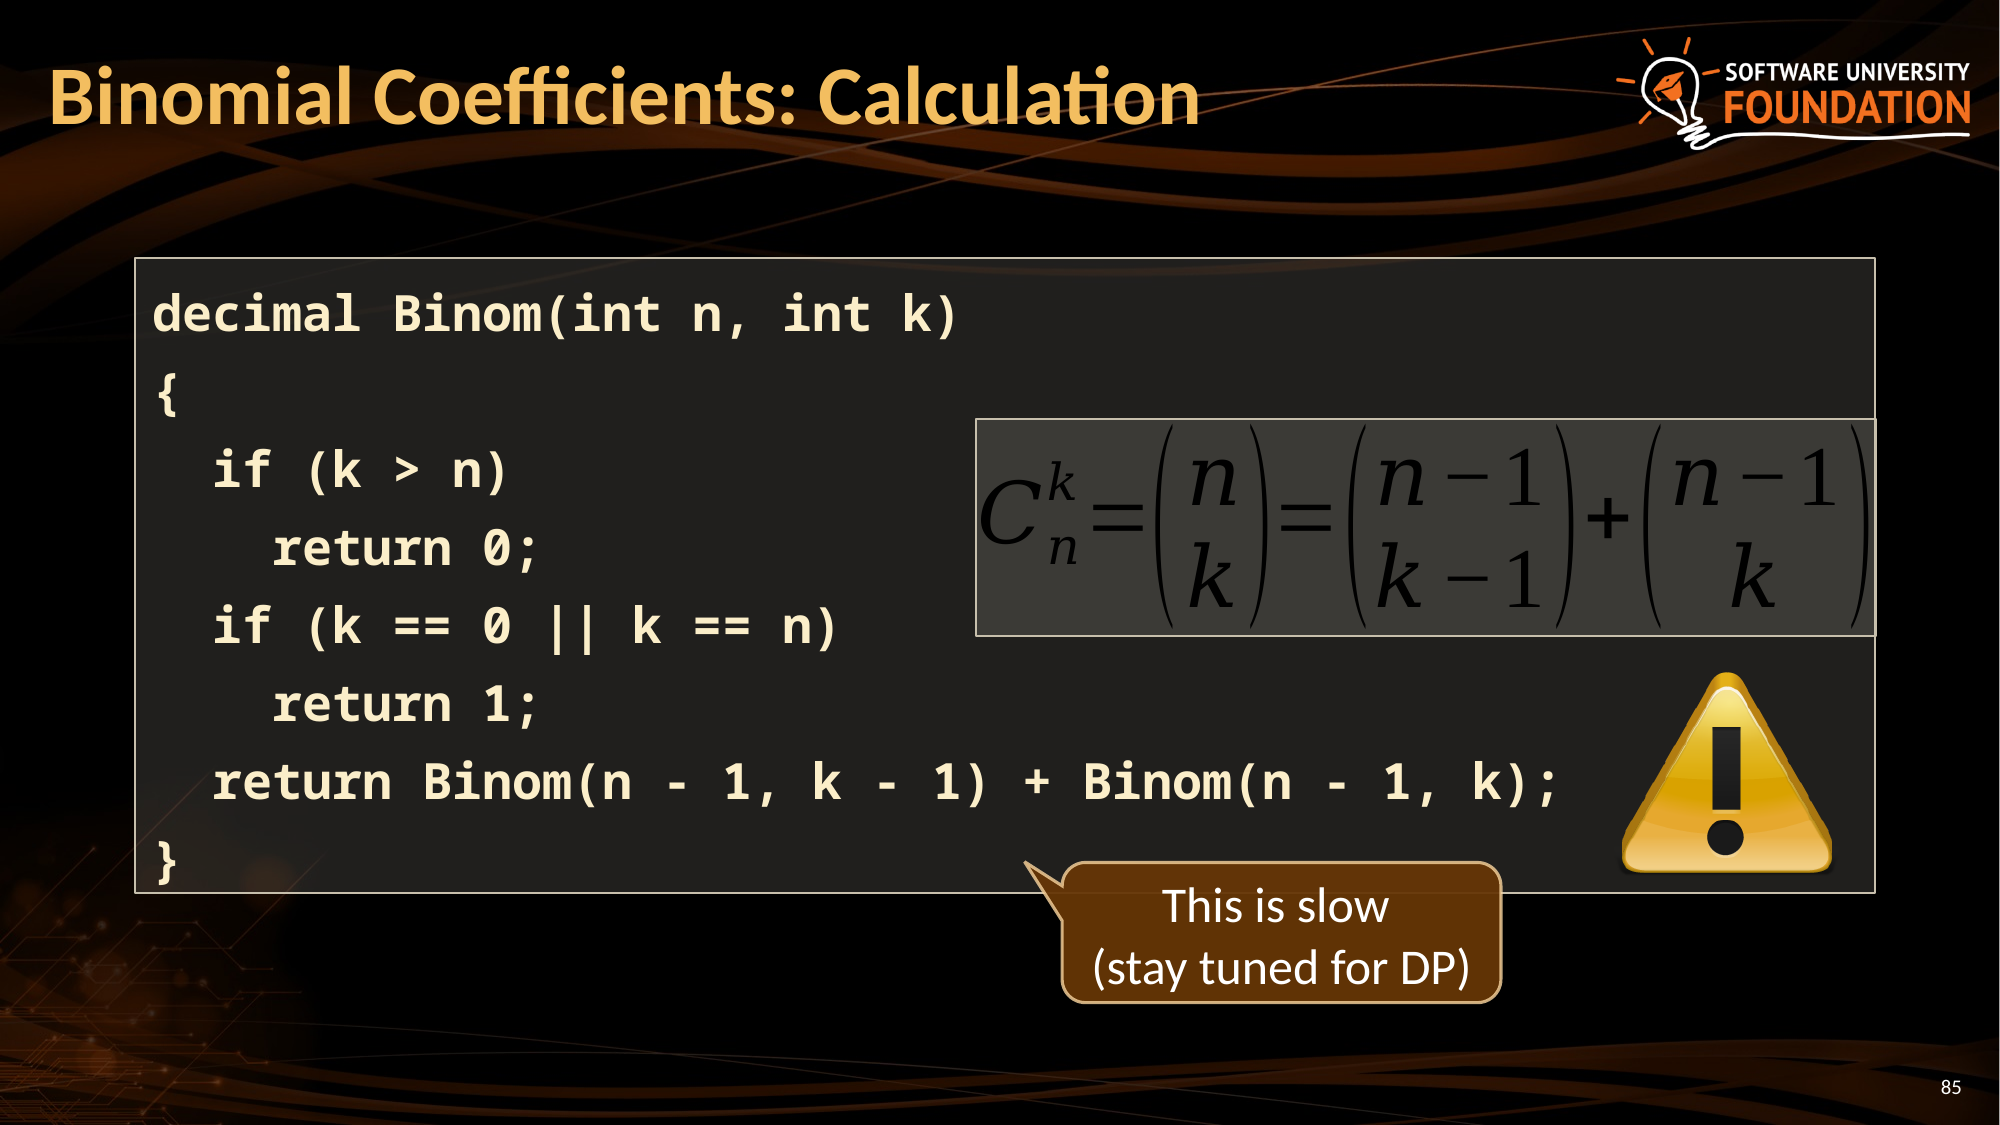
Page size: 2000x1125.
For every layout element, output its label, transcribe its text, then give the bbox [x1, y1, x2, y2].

picture [0, 0, 2000, 1125]
slide_number 85 [1897, 1070, 1968, 1103]
text_box This is slow (stay tuned for DP) [1023, 860, 1502, 1004]
text_box decimal Binom(int n, int k) { if (k > n) return 0; if (k == 0 || k == n) return 1; return Binom(n - 1, k - 1) + Binom(n - 1, k); } [134, 257, 1875, 894]
text_box [30, 6, 1967, 189]
